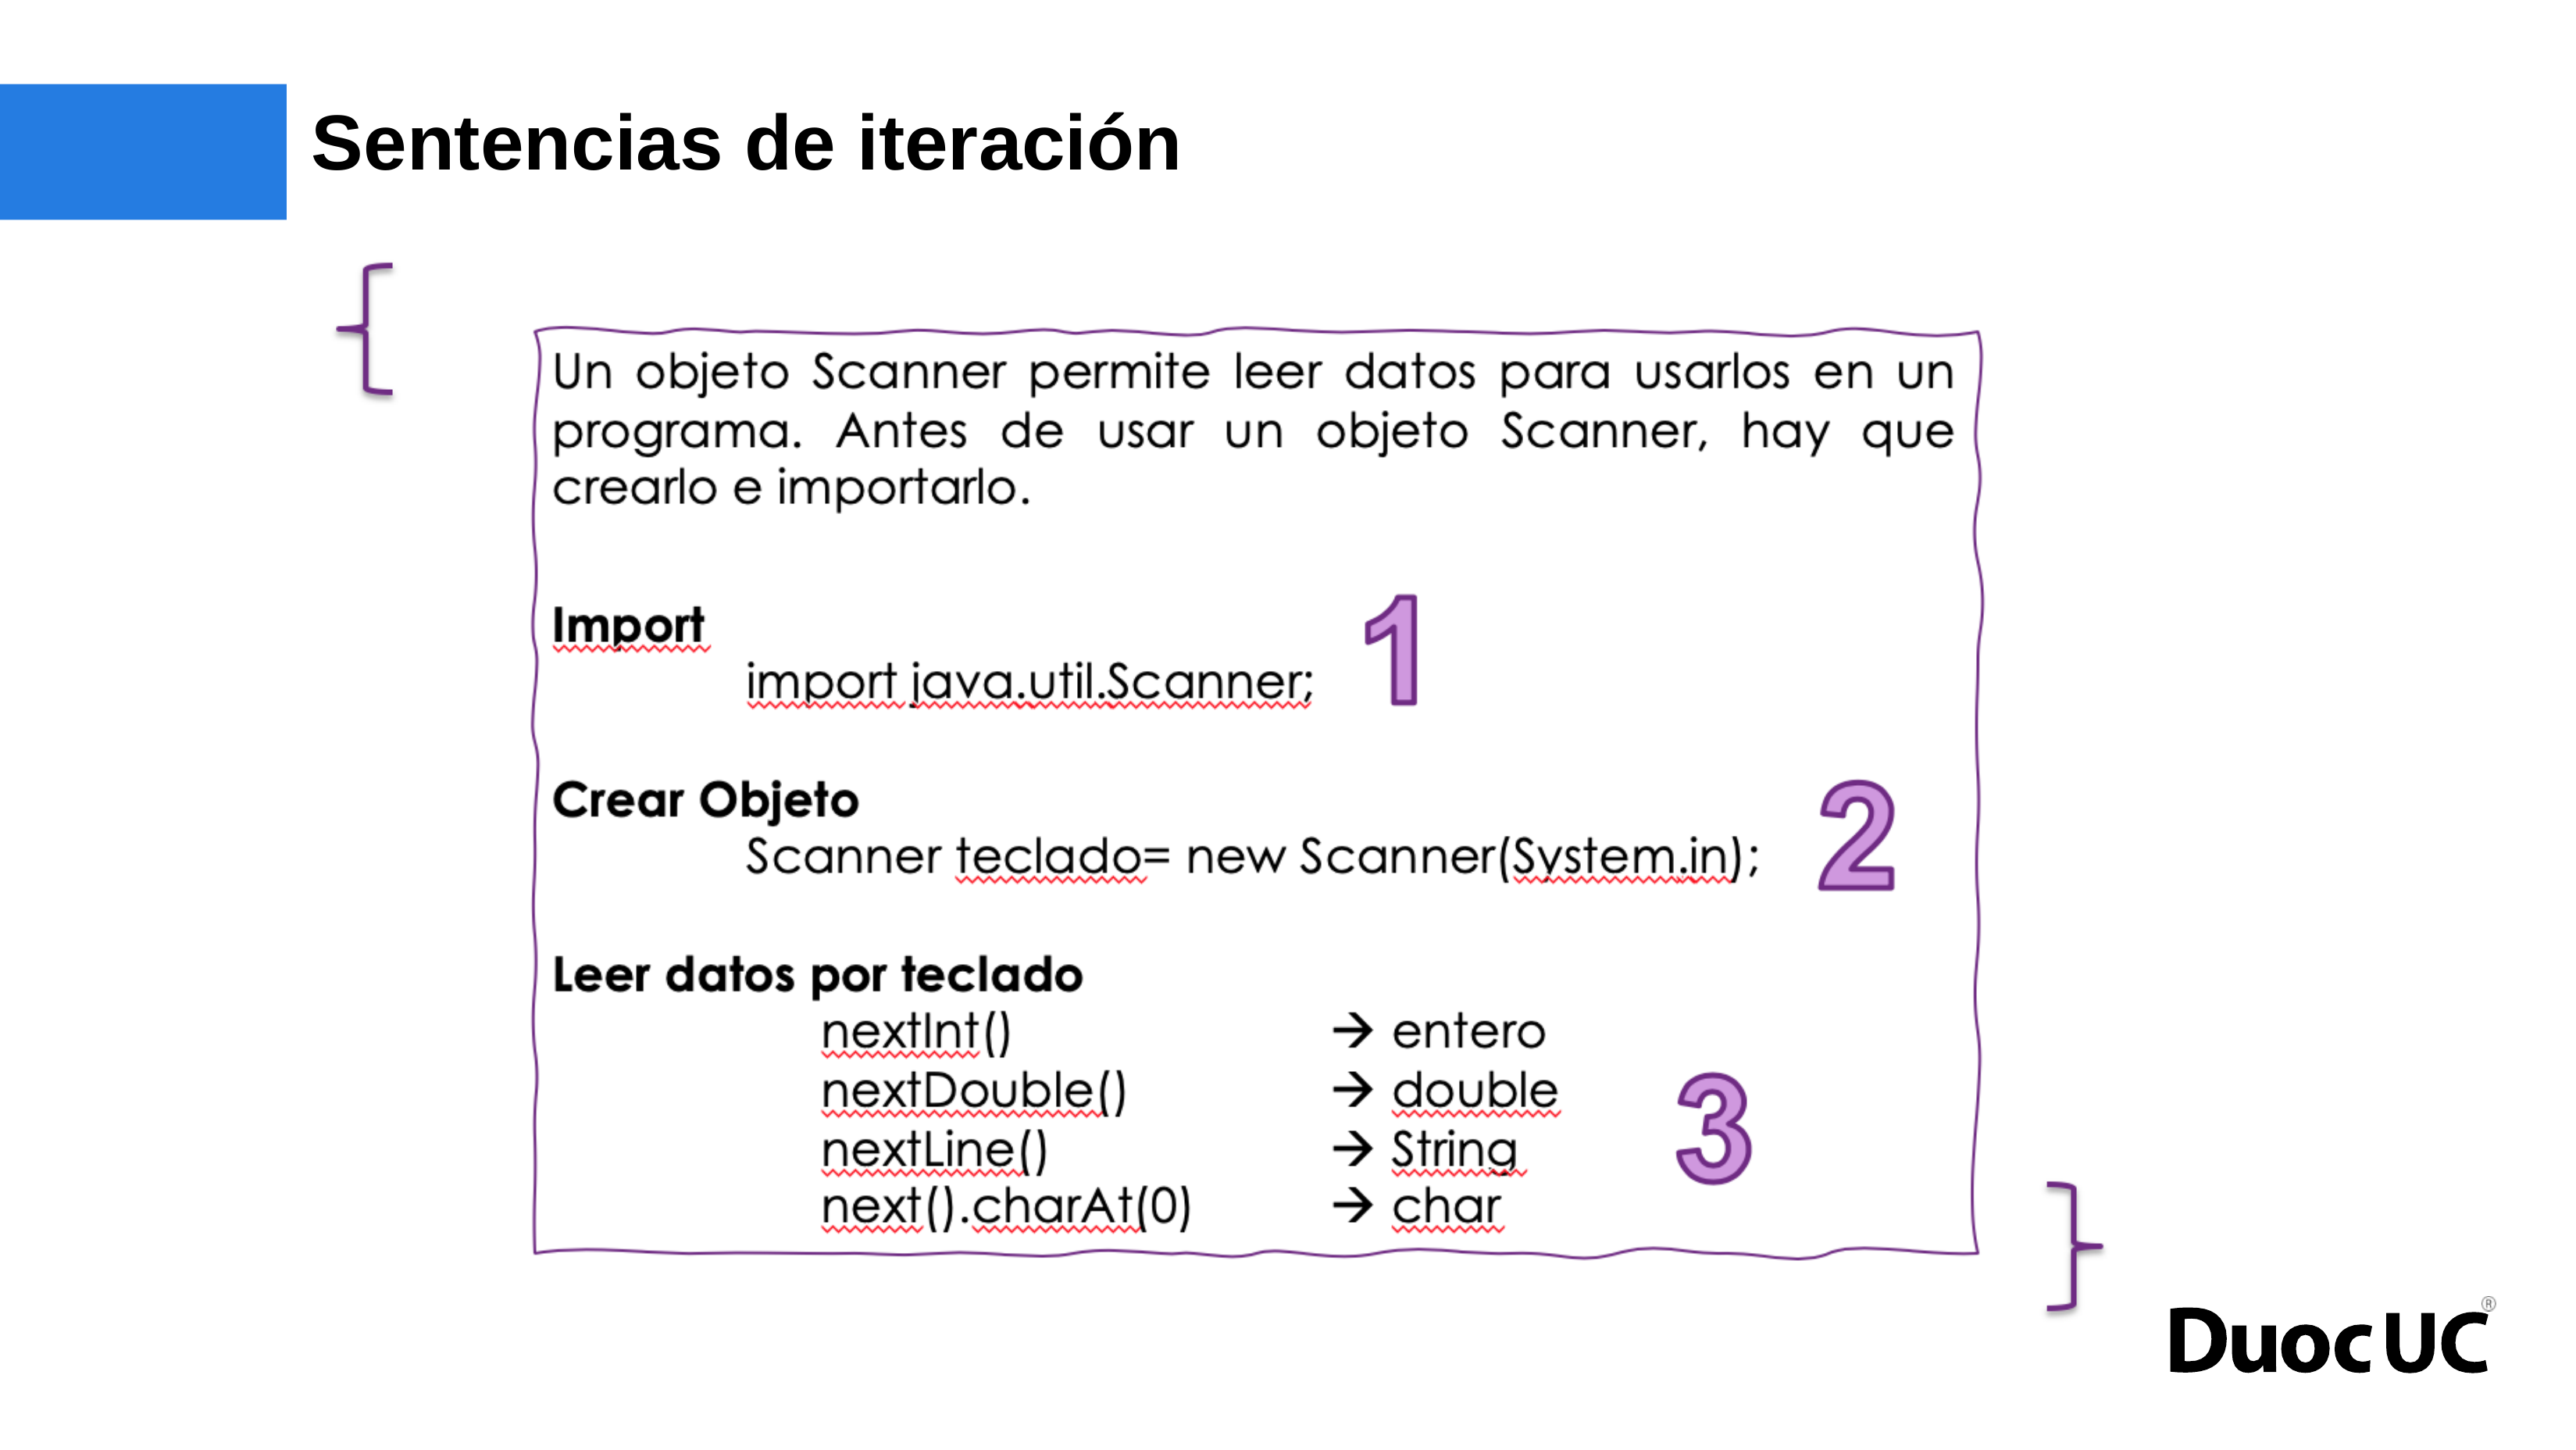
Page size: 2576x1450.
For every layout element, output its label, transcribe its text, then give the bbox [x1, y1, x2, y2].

text_box [96, 246, 2489, 1399]
title Sentencias de iteración [311, 91, 2489, 187]
picture [321, 245, 2142, 1359]
picture [2489, 1296, 2496, 1312]
